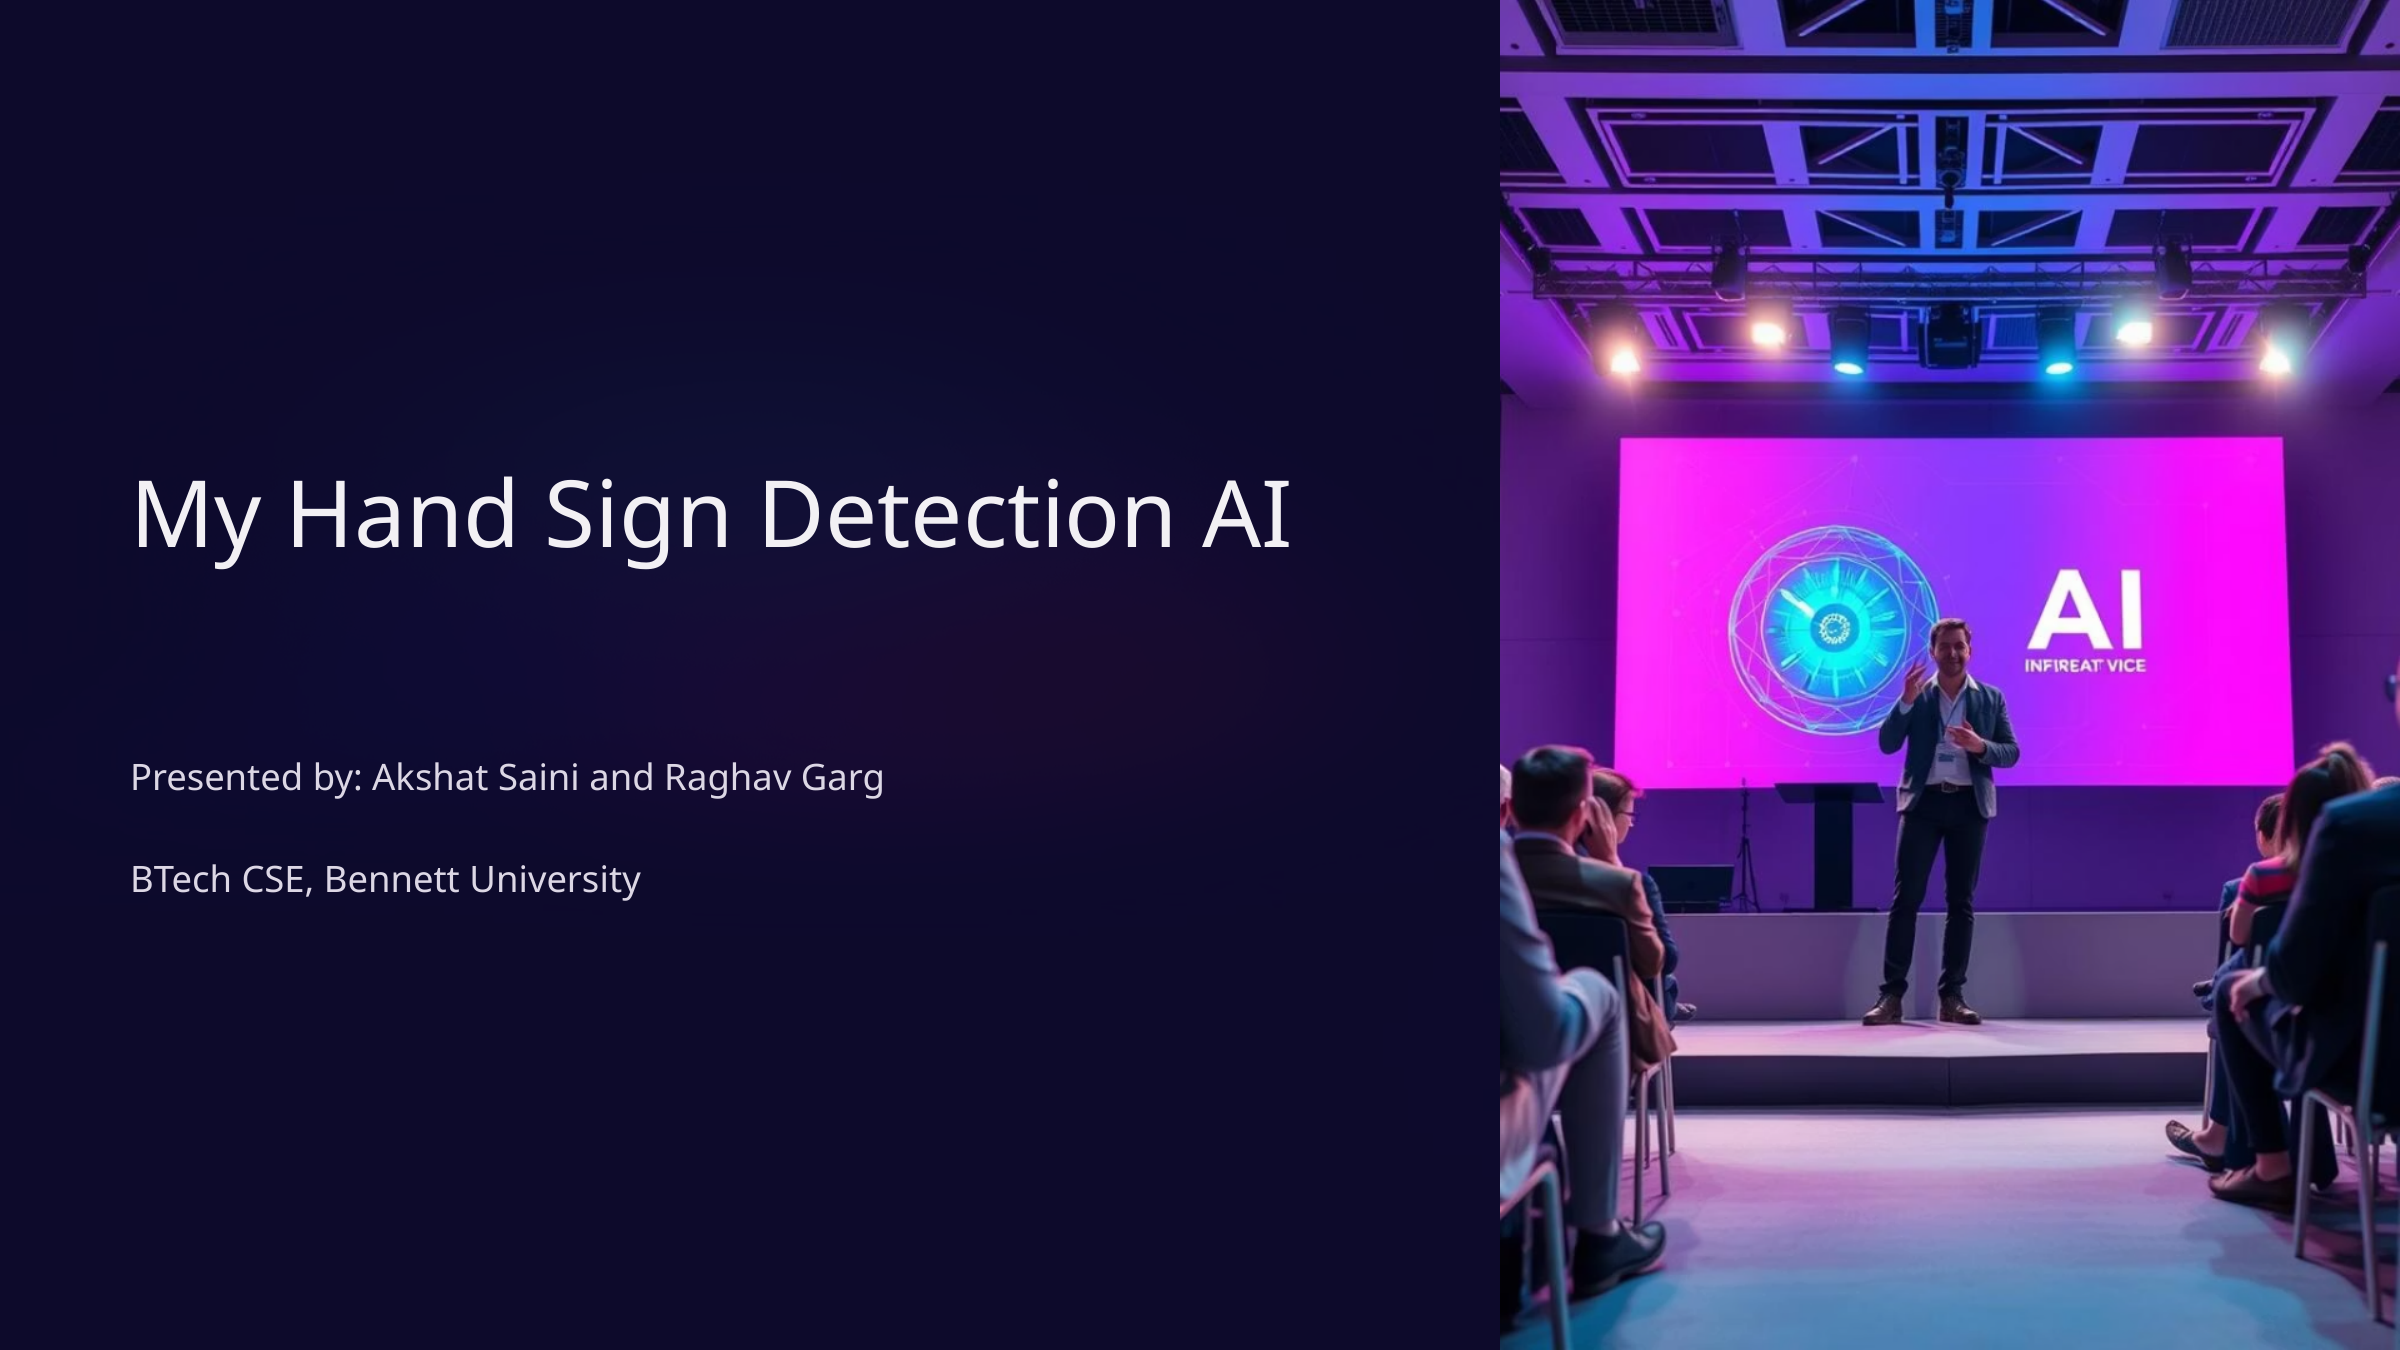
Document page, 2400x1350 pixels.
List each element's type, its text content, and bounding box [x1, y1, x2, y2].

text_box Presented by: Akshat Saini and Raghav Garg [130, 738, 1370, 799]
picture [1499, 0, 2400, 1350]
text_box BTech CSE, Bennett University [130, 840, 1370, 900]
text_box My Hand Sign Detection AI [130, 450, 1370, 683]
